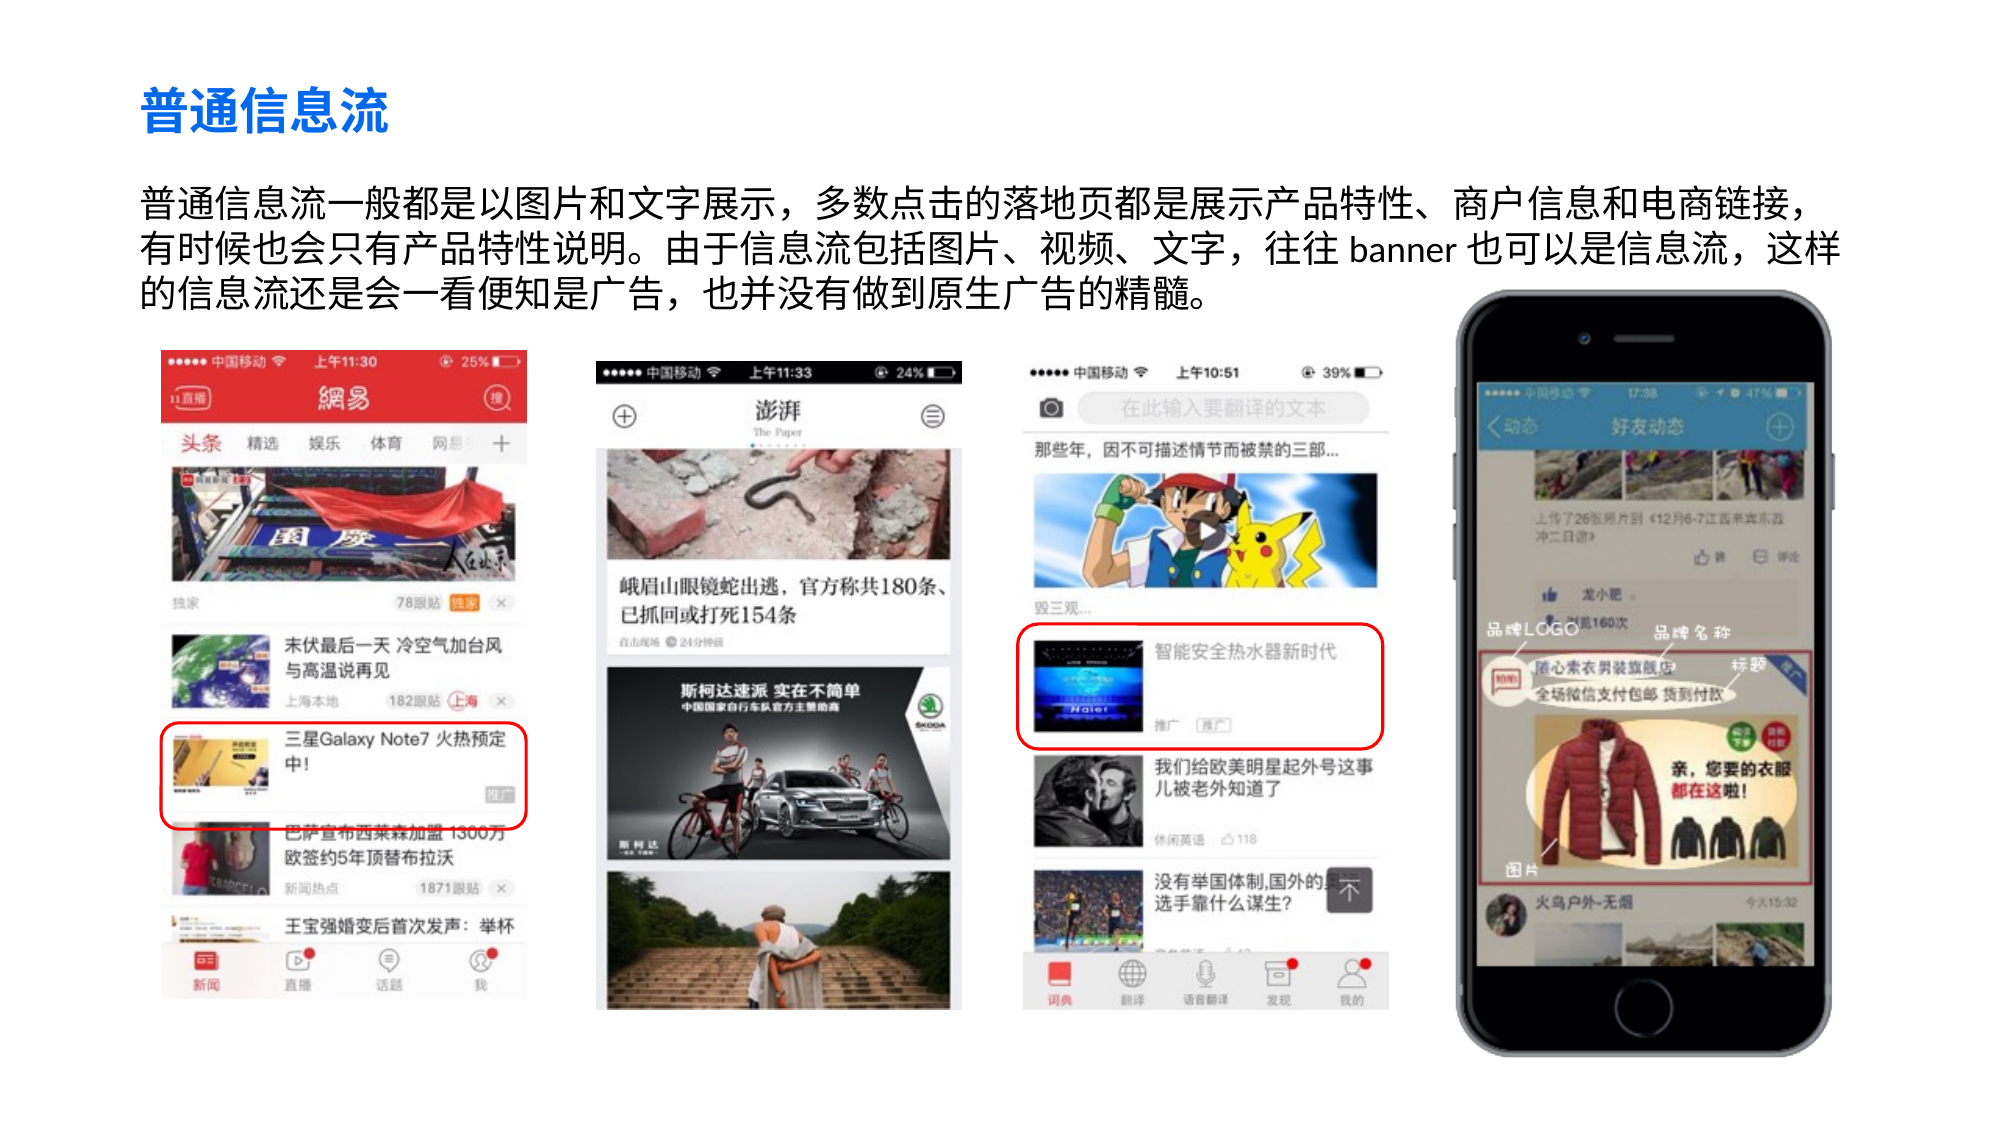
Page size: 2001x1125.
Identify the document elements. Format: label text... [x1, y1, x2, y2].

text_box [1016, 629, 1023, 744]
picture [596, 361, 962, 1010]
text_box 普通信息流一般都是以图片和文字展示，多数点击的落地页都是展示产品特性、商户信息和电商链接，有时候也会只有产品特性说明。由于信息流包括图片、视频、文字，往往banner也可以是信息流，这样的信息流还是会一看便知是广告，也并没有做到原生广告的精髓。 [124, 172, 1867, 323]
picture [1023, 361, 1389, 1010]
picture [1450, 287, 1840, 1062]
text_box 普通信息流 [124, 72, 1323, 148]
picture [161, 350, 527, 999]
